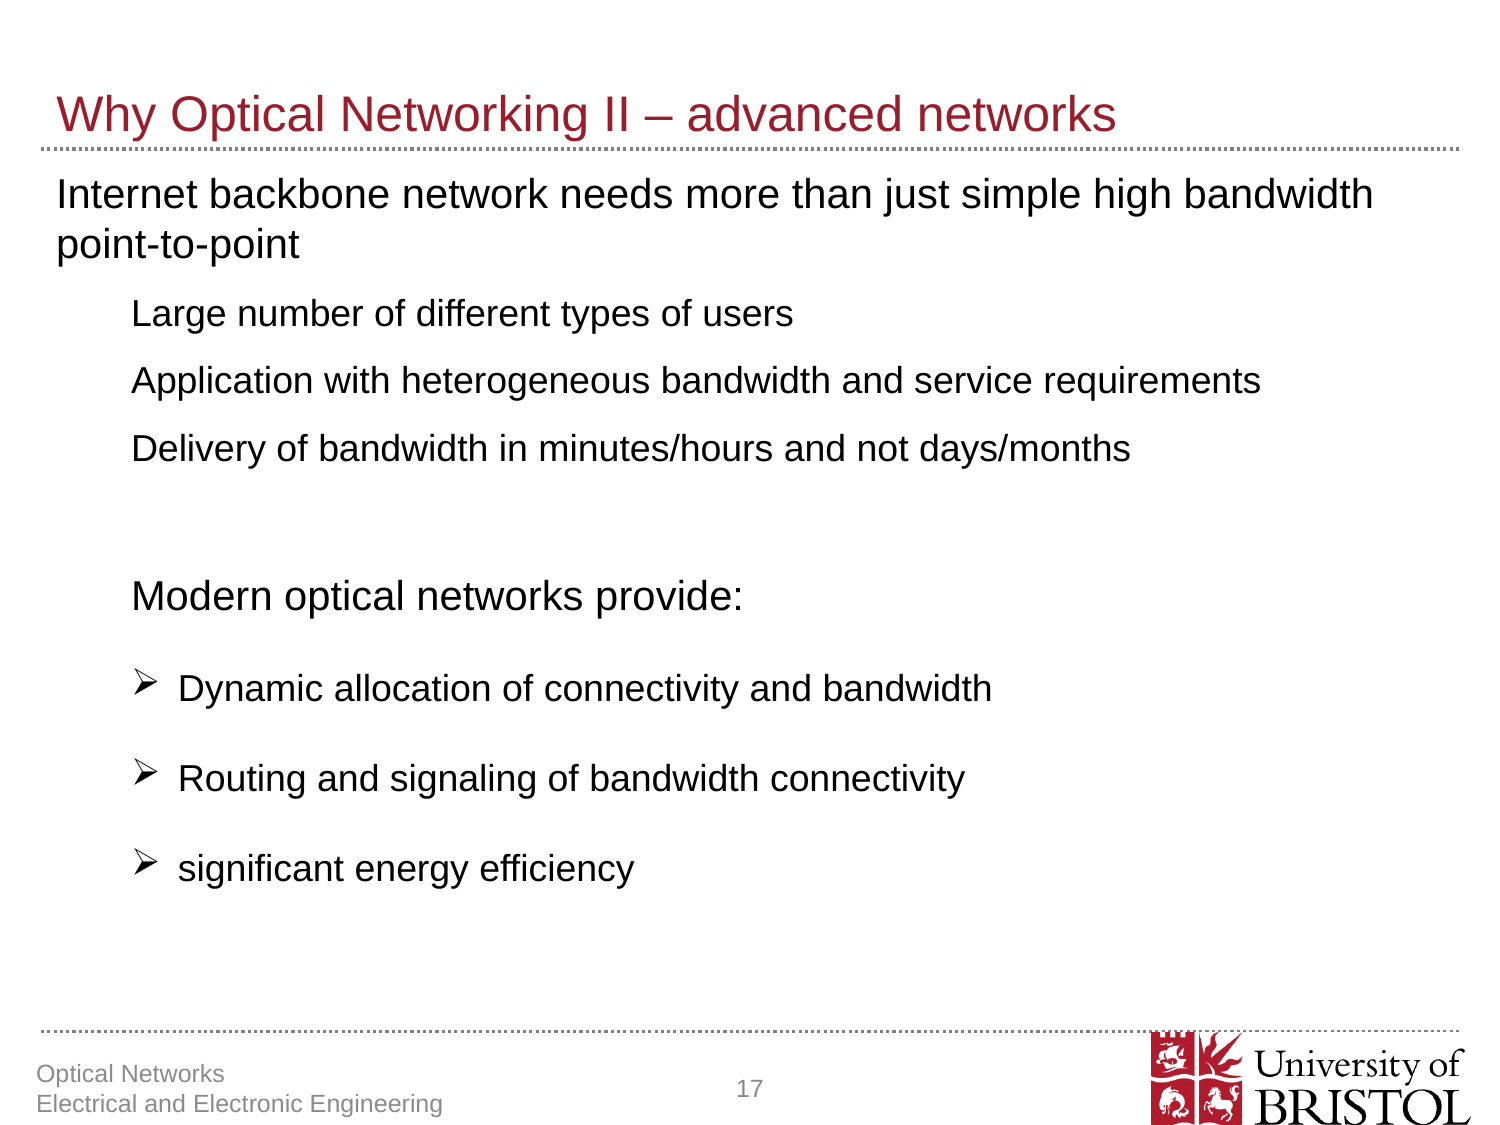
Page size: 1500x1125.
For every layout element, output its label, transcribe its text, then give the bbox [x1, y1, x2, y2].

slide_number 17 [690, 1057, 810, 1118]
picture [1151, 1032, 1471, 1125]
text_box Internet backbone network needs more than just simple high bandwidth point-to-point Large number of different types of users Application with heterogeneous bandwidth and service requirements Delivery of bandwidth in minutes/hours and not days/months Modern optical networks provide: Dynamic allocation of connectivity and bandwidth Routing and signaling of bandwidth connectivity significant energy efficiency [41, 159, 1442, 942]
title Why Optical Networking II – advanced networks [41, 0, 1459, 149]
footer Optical Networks Electrical and Electronic Engineering [21, 1057, 656, 1118]
